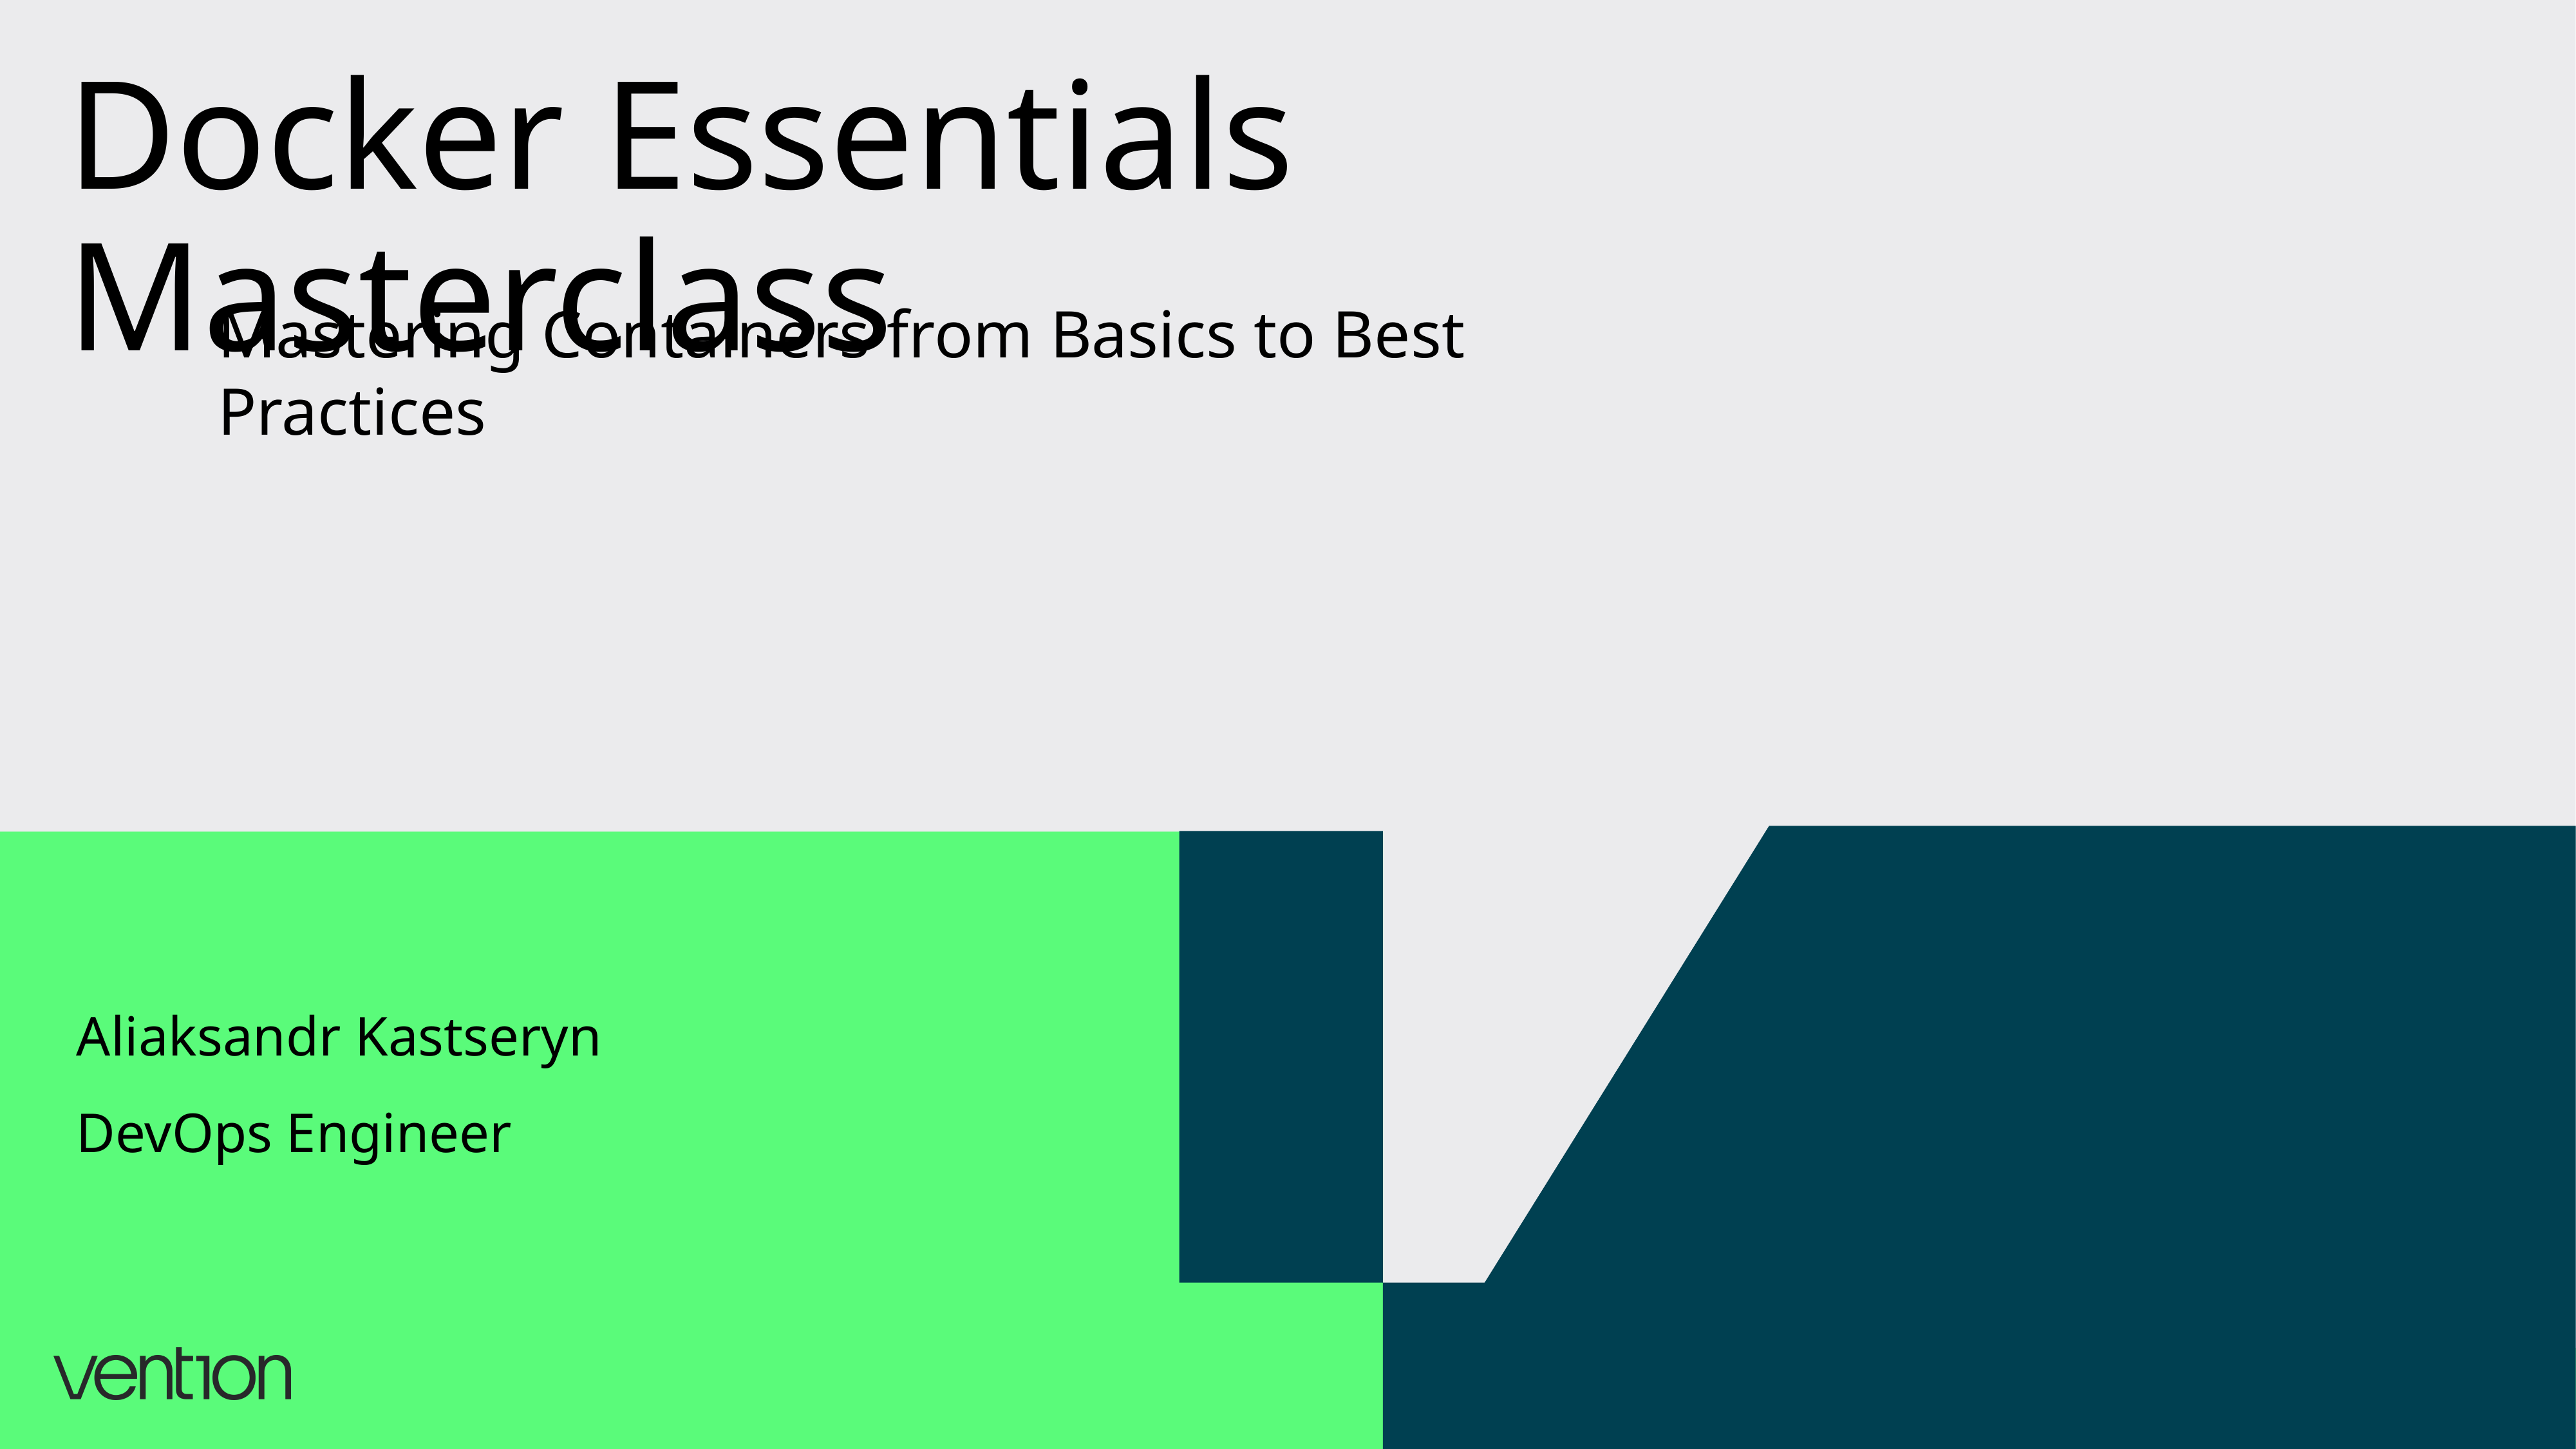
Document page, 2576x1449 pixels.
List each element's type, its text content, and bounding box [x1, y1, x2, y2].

title Docker Essentials Masterclass [67, 59, 1897, 564]
picture [53, 1347, 291, 1400]
text_box Aliaksandr Kastseryn DevOps Engineer [67, 965, 617, 1168]
text_box Mastering Containers from Basics to Best Practices [208, 288, 1640, 453]
